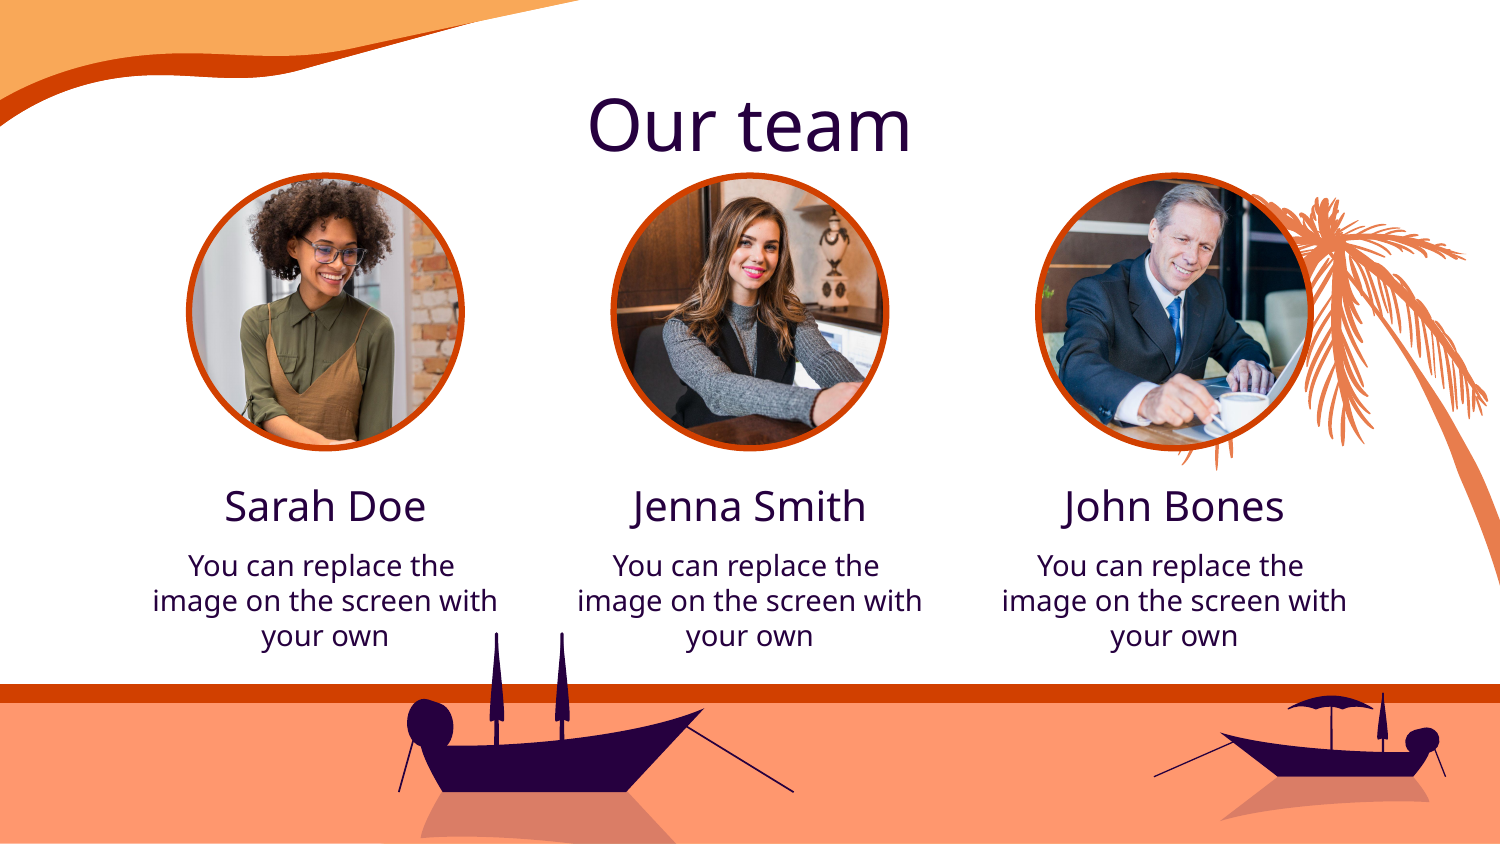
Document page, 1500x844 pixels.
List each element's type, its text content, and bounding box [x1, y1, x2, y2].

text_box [0, 0, 585, 127]
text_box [0, 113, 1500, 844]
picture [613, 175, 887, 449]
picture [1037, 175, 1312, 449]
picture [188, 175, 462, 449]
title Our team [589, 63, 1383, 111]
